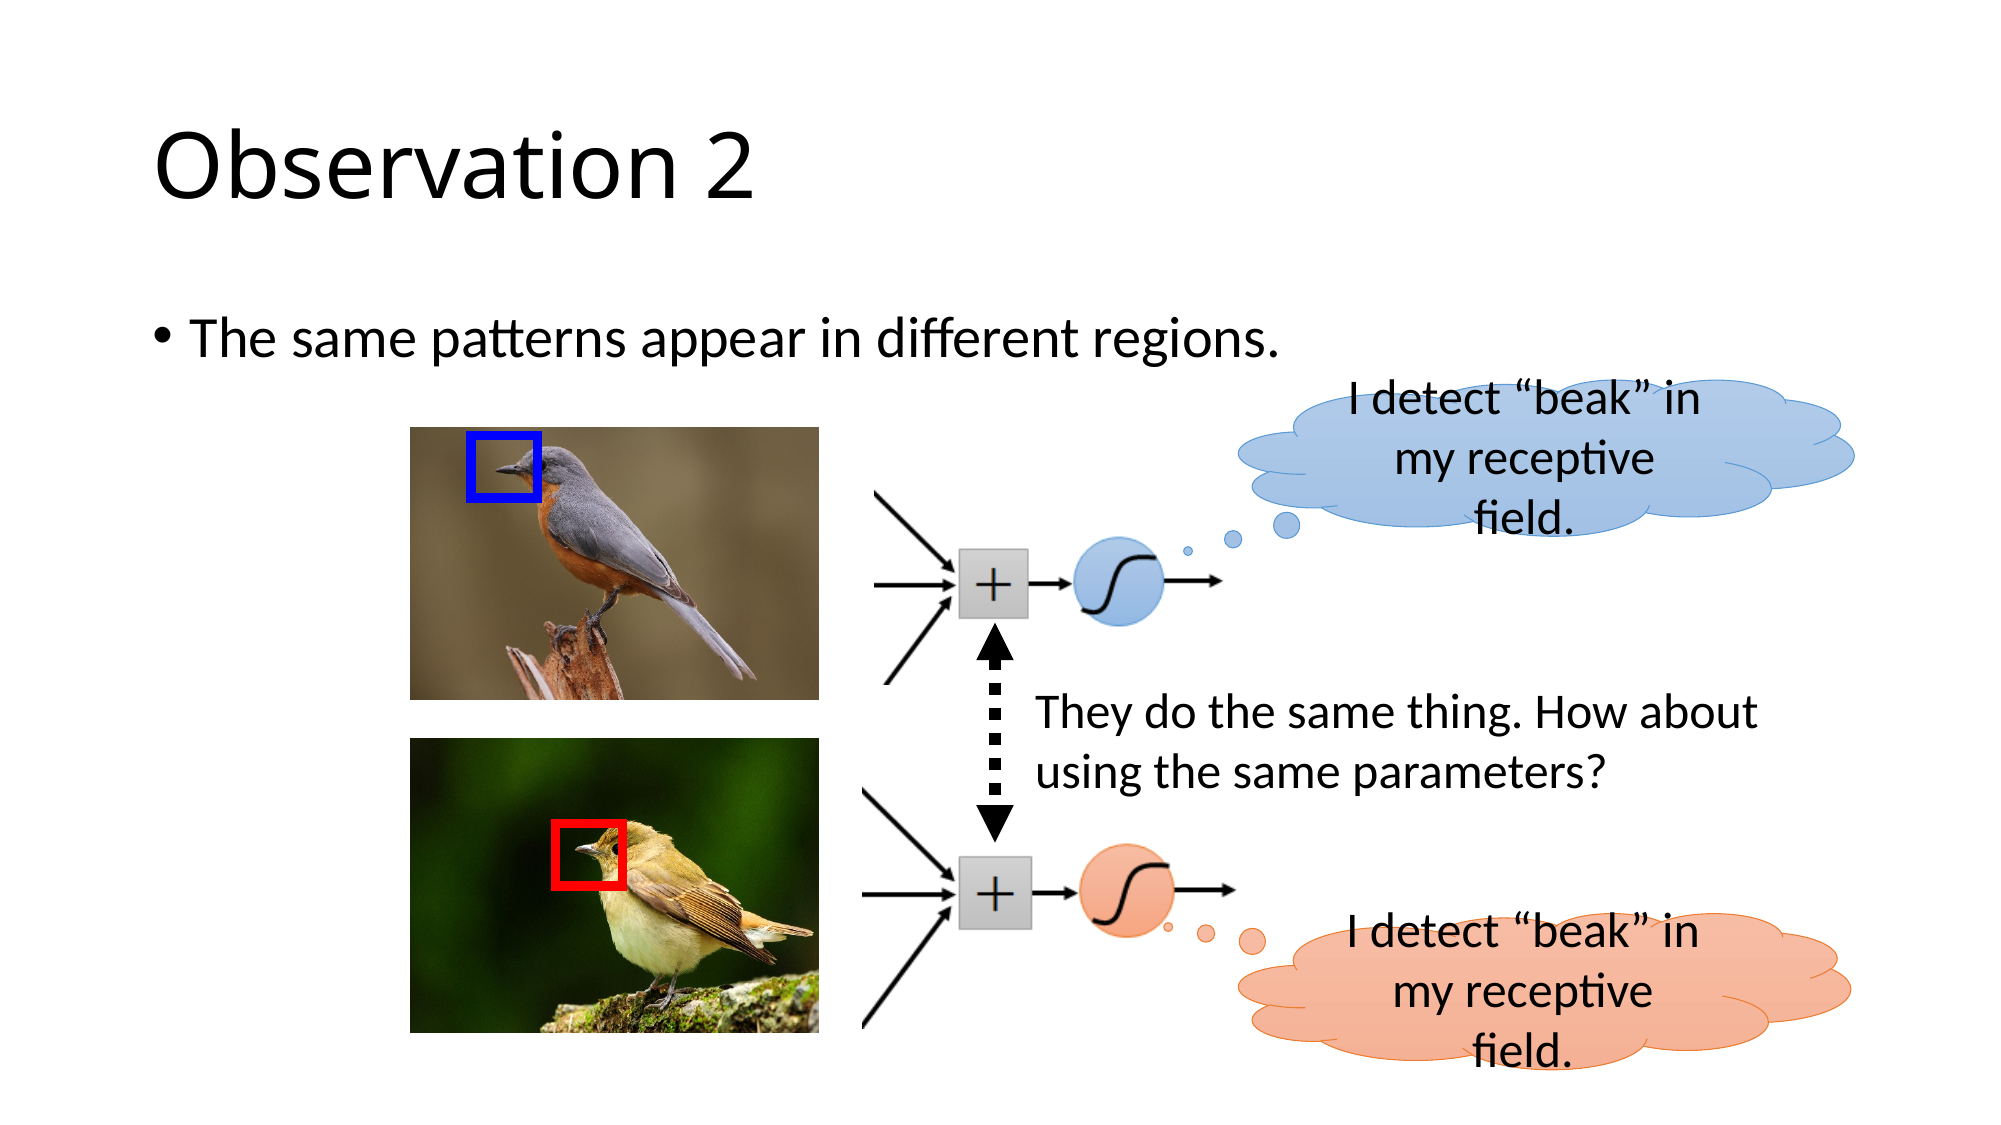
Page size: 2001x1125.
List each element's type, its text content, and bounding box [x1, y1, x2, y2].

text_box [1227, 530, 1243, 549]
text_box I detect “beak” in my receptive field. [1239, 913, 1852, 1071]
title Observation 2 [137, 59, 1863, 278]
list The same patterns appear in different regions. [137, 299, 1863, 1014]
picture [862, 767, 1239, 1029]
picture [874, 474, 1227, 685]
text_box They do the same thing. How about using the same parameters? [1020, 670, 1799, 806]
text_box I detect “beak” in my receptive field. [1273, 511, 1301, 539]
picture [410, 738, 819, 1033]
picture [410, 427, 819, 700]
text_box I detect “beak” in my receptive field. [1237, 379, 1855, 537]
